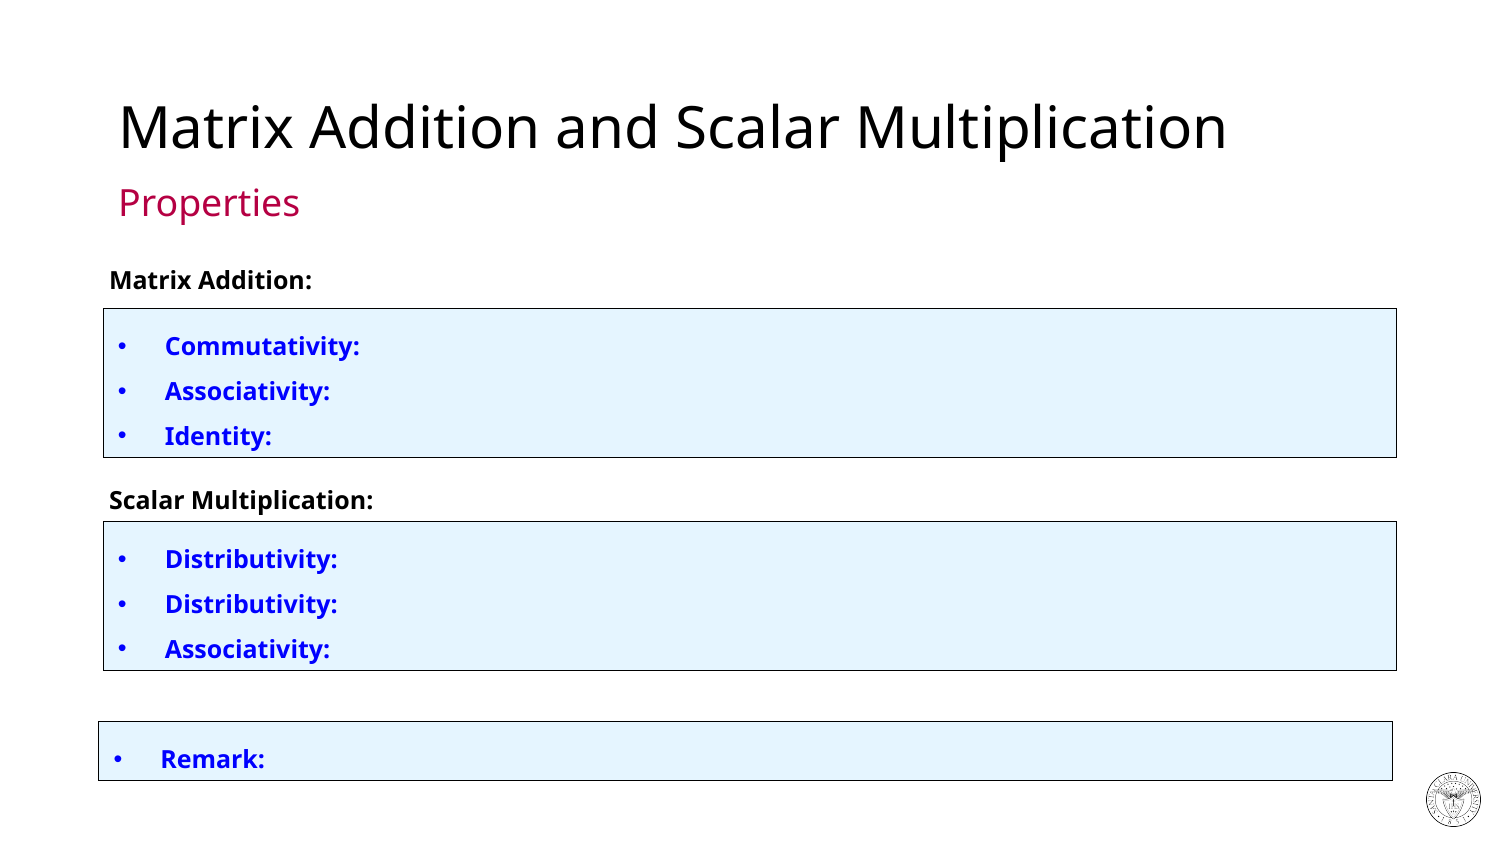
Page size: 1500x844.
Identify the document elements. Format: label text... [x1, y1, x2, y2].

picture [1426, 772, 1481, 827]
text_box Matrix Addition: [94, 256, 845, 302]
text_box Scalar Multiplication: [94, 477, 845, 522]
title Matrix Addition and Scalar Multiplication [103, 44, 1397, 169]
list Properties [103, 176, 764, 243]
